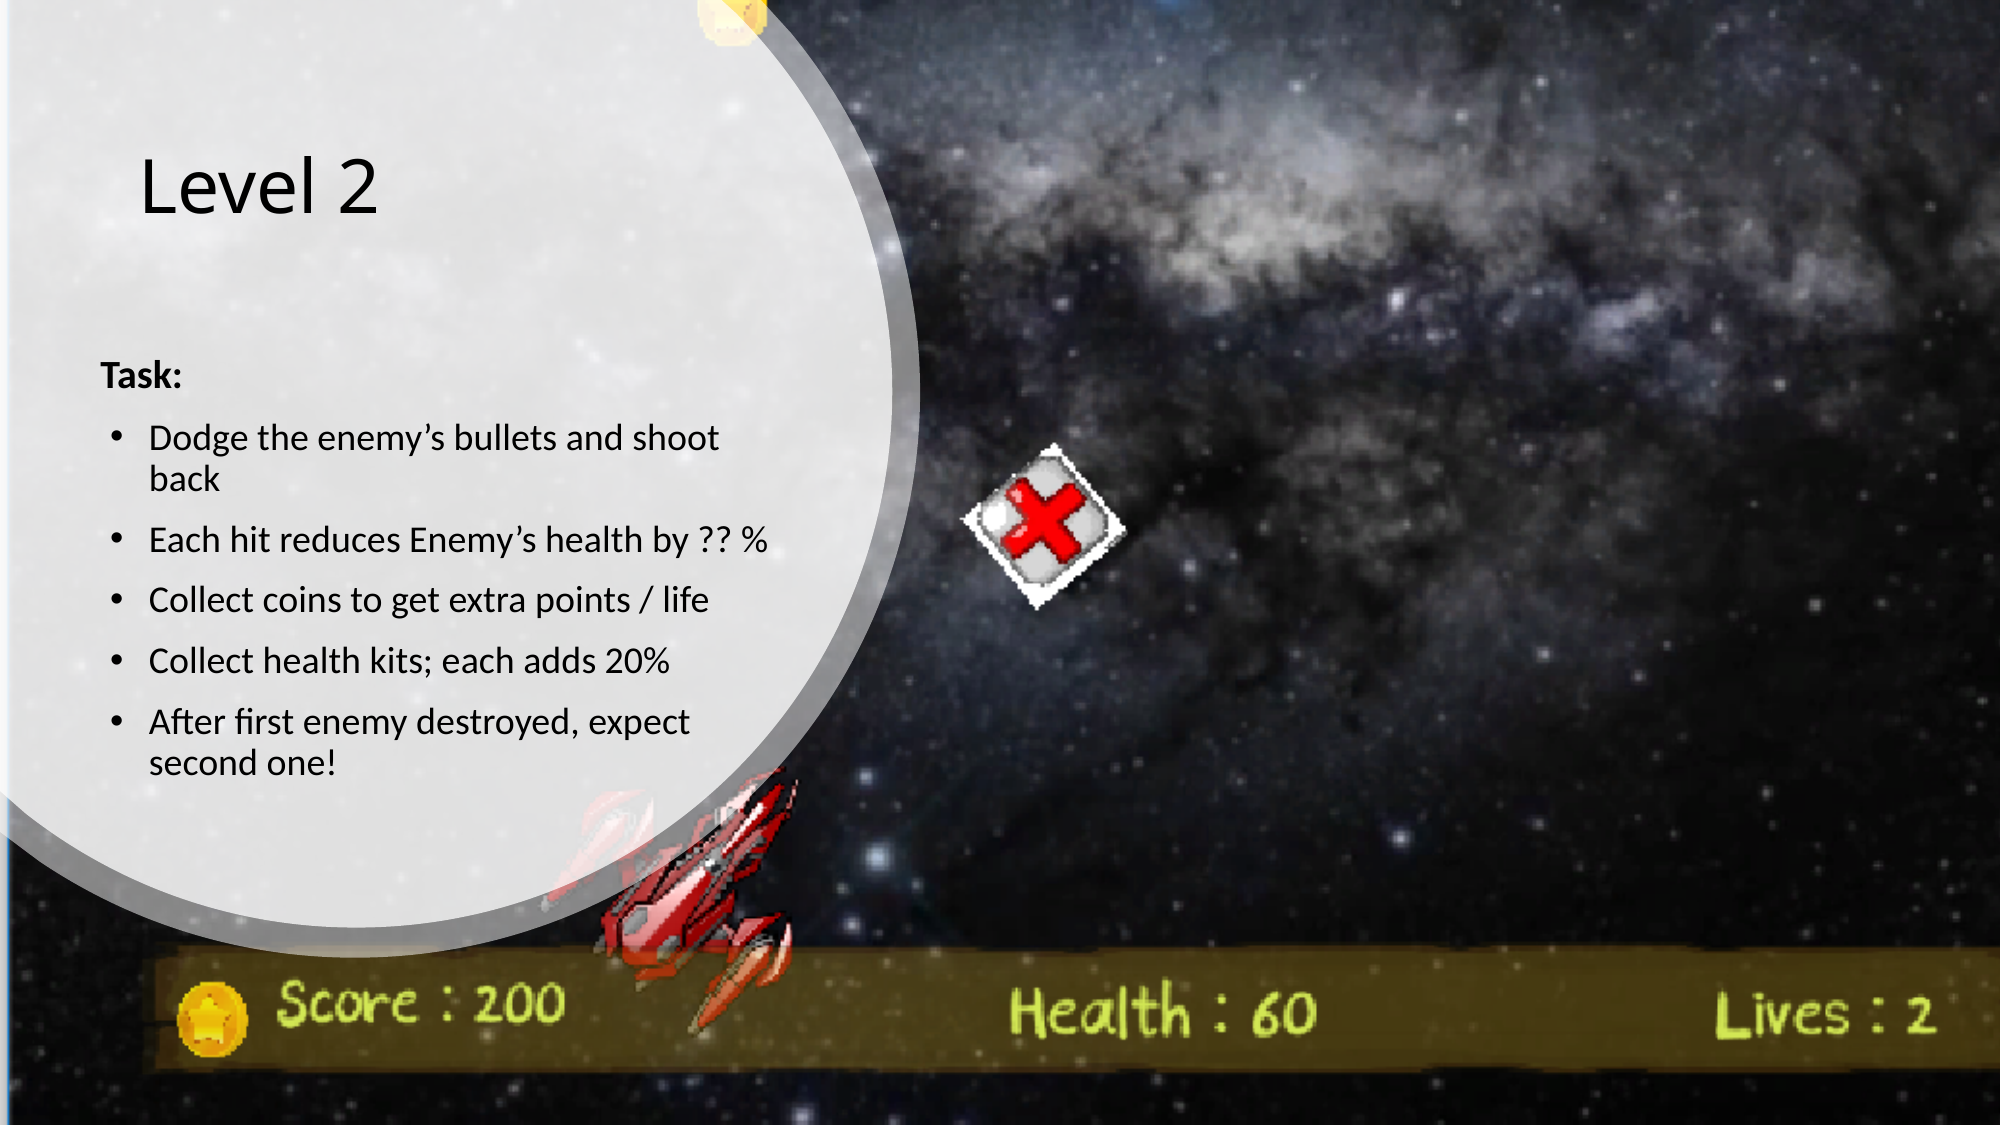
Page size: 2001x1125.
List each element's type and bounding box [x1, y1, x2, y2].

list [0, 0, 2000, 1125]
